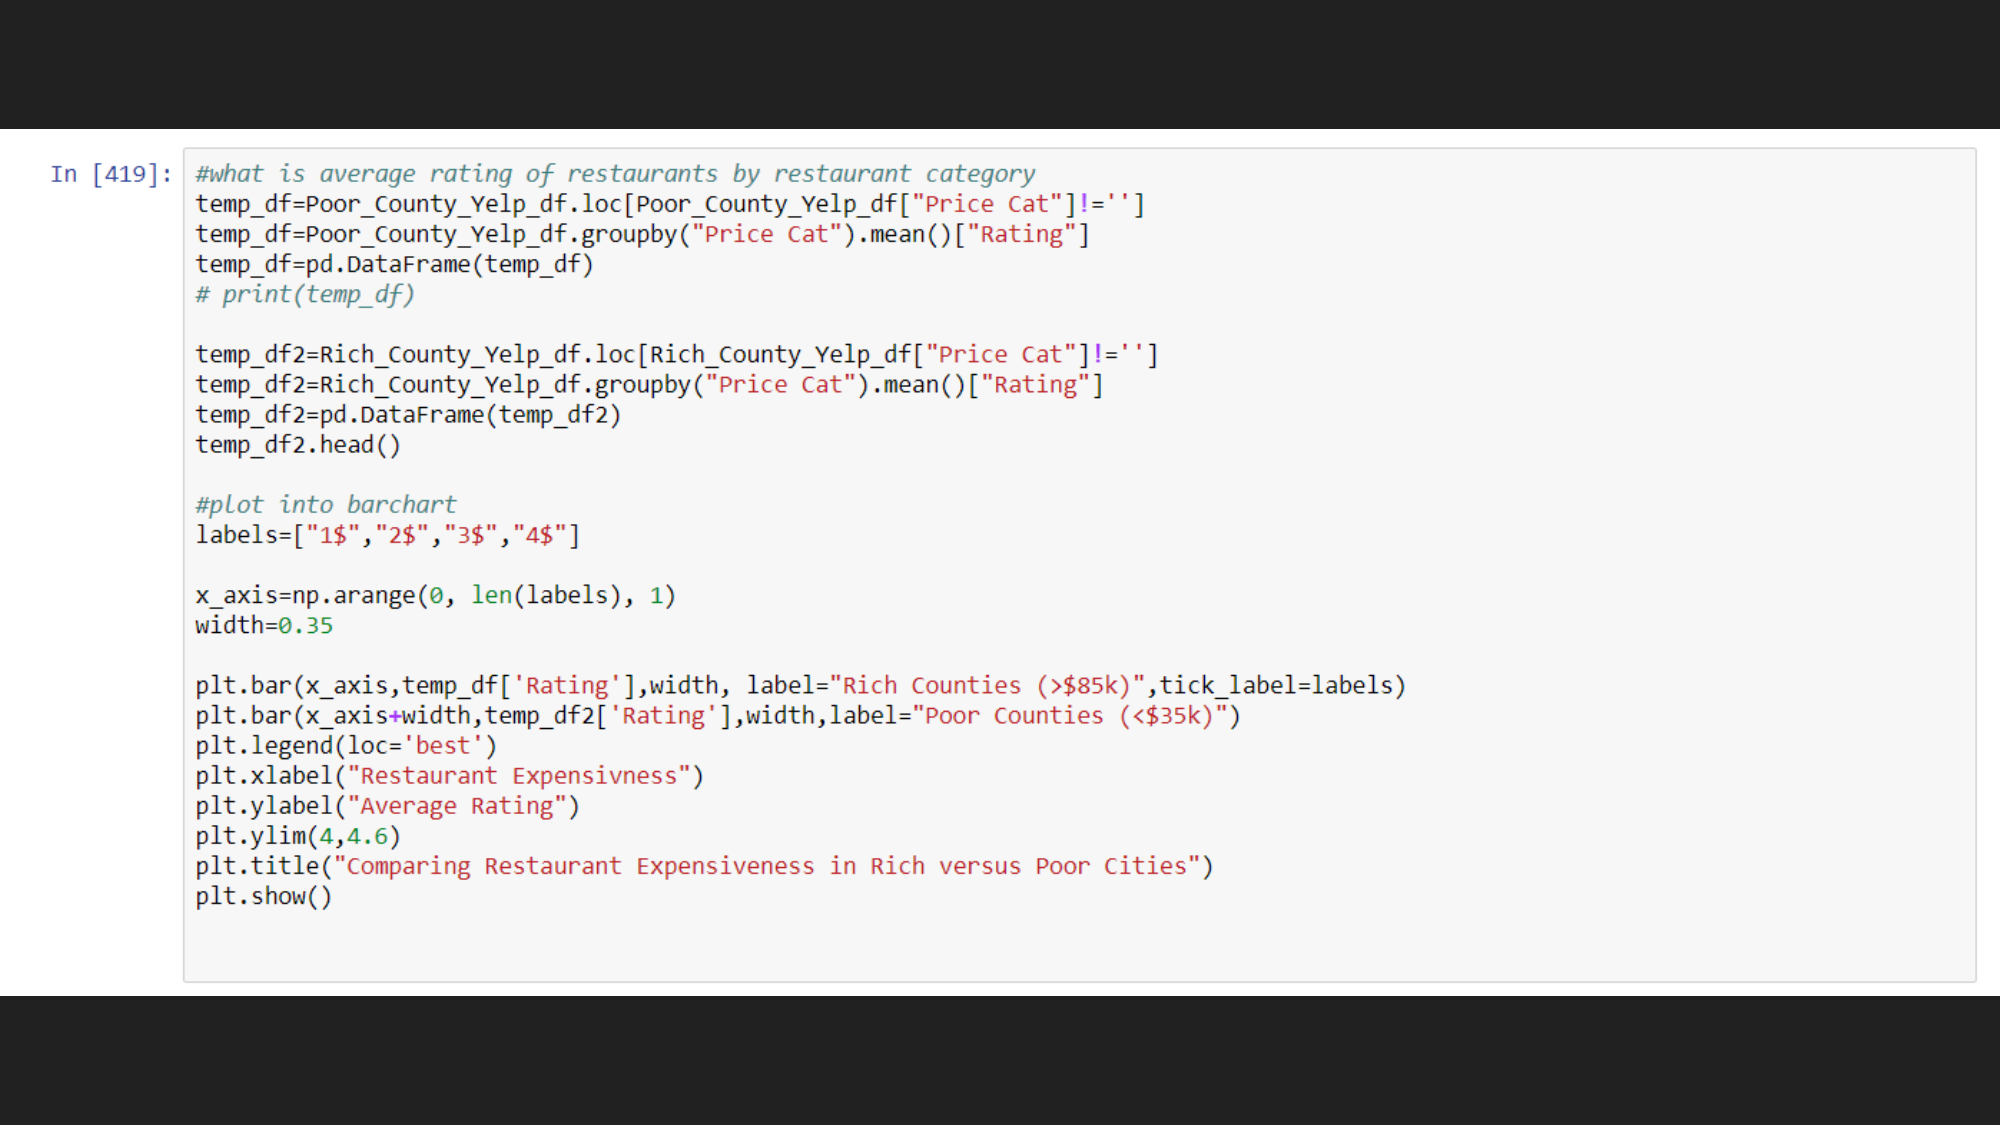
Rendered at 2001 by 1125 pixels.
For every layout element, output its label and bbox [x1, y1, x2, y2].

picture [0, 129, 2000, 996]
